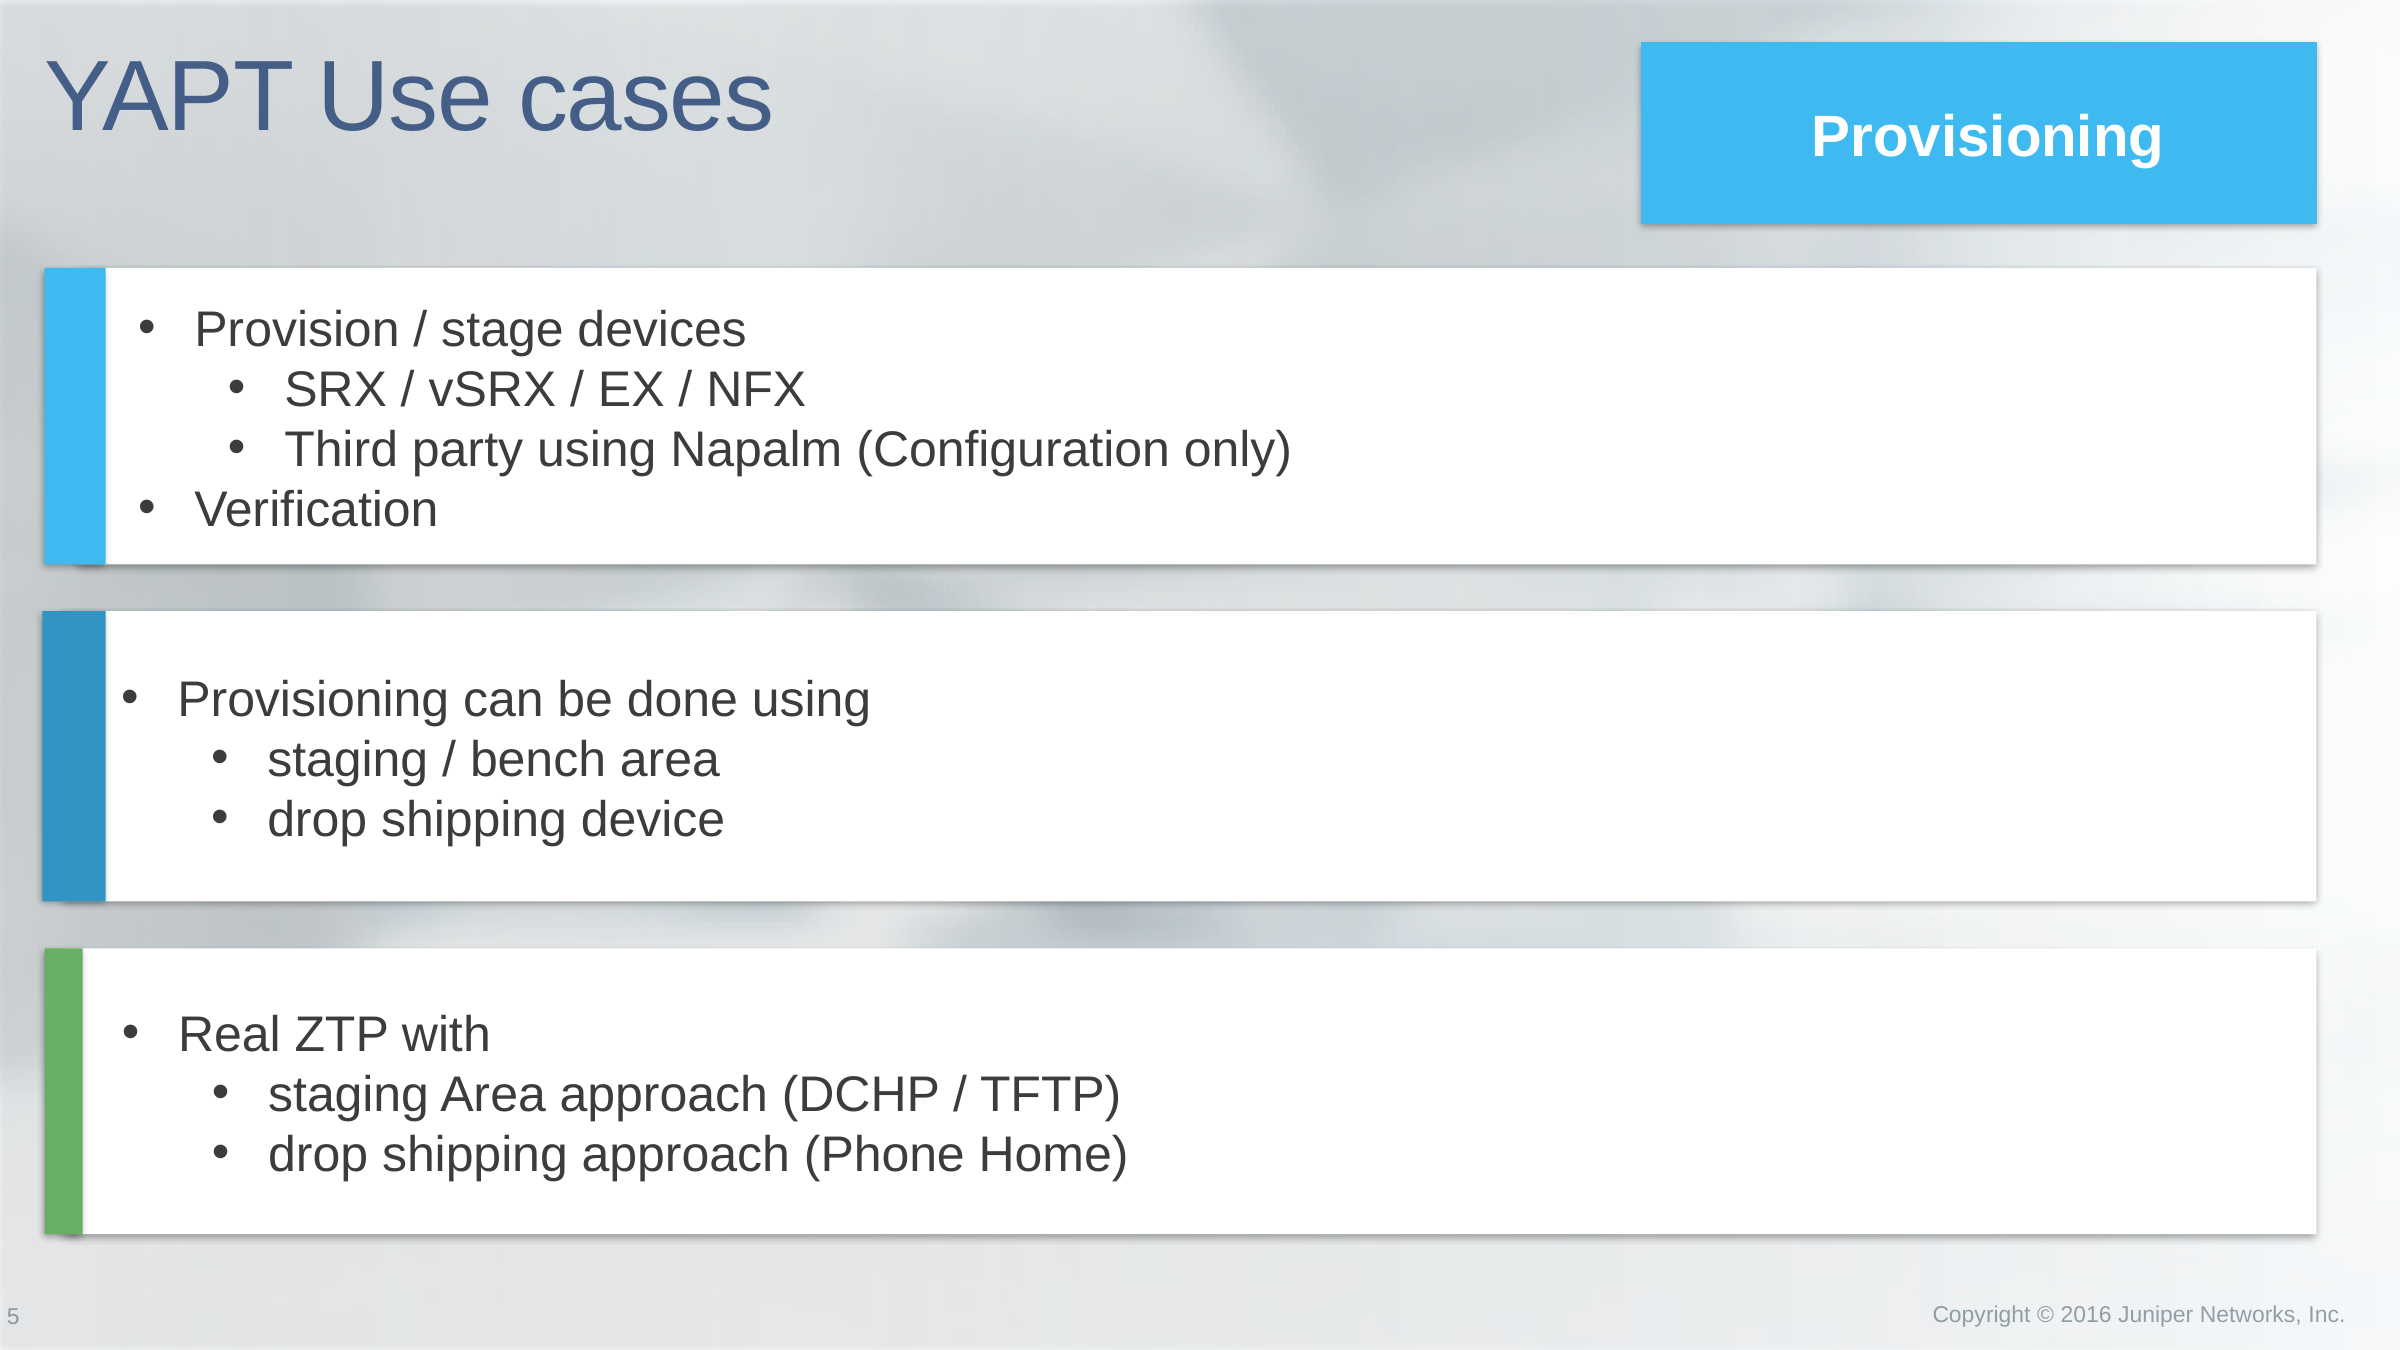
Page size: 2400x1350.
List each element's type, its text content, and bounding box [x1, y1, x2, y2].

text_box [42, 610, 106, 902]
text_box [44, 948, 84, 1235]
text_box Provisioning can be done using staging / bench area drop shipping device [106, 610, 2317, 902]
text_box Provisioning [1641, 42, 2317, 224]
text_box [44, 267, 2317, 565]
title YAPT Use cases [44, 42, 1640, 153]
text_box Real ZTP with staging Area approach (DCHP / TFTP) drop shipping approach (Phone Home) [85, 948, 2317, 1235]
